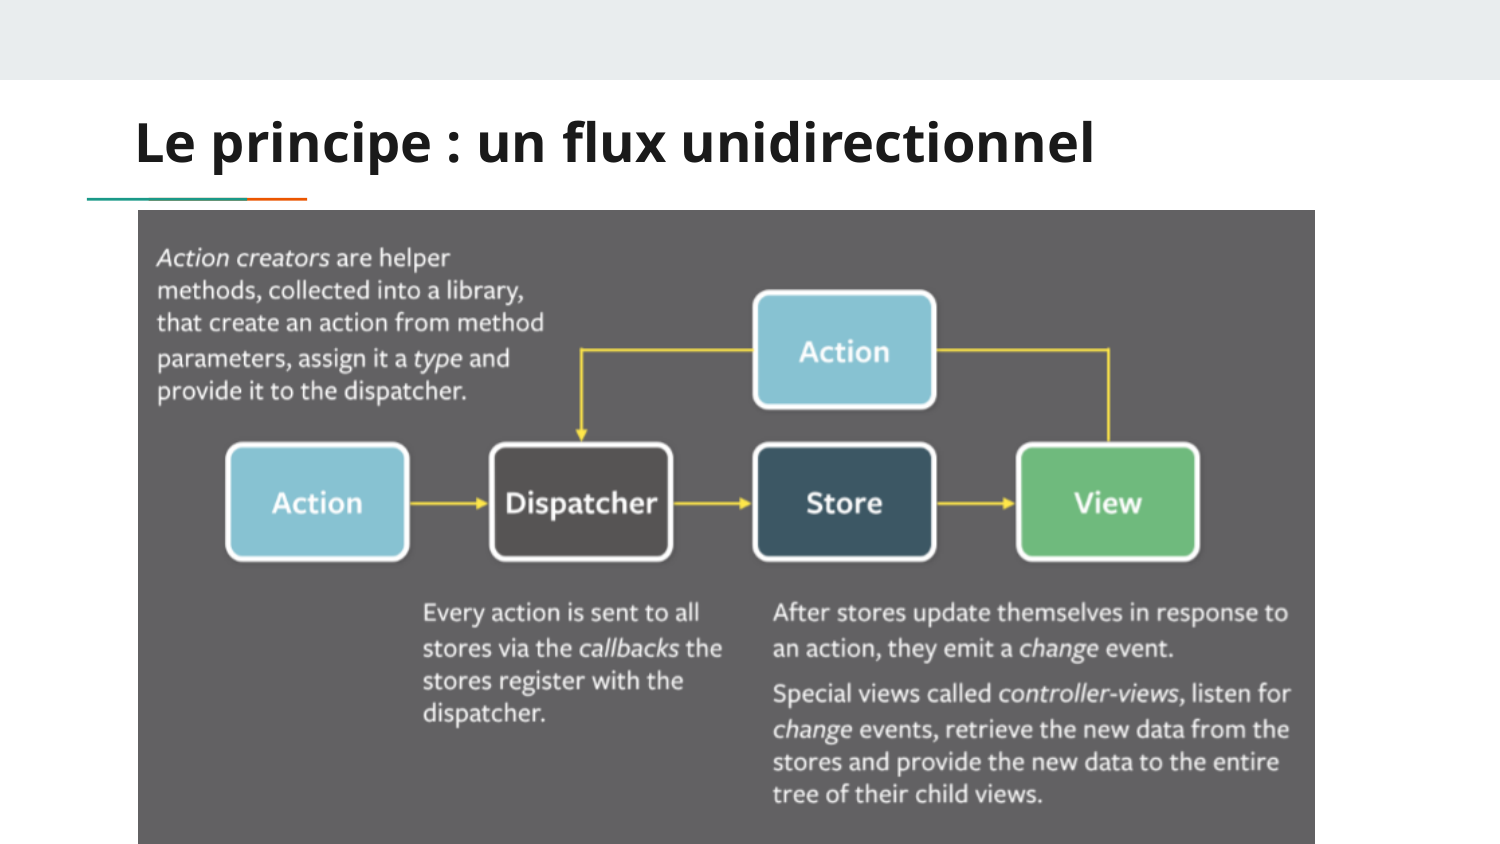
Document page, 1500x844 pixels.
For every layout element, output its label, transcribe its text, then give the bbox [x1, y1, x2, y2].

picture [138, 210, 1315, 844]
title Le principe : un ﬂux unidirectionnel [119, 92, 1381, 181]
